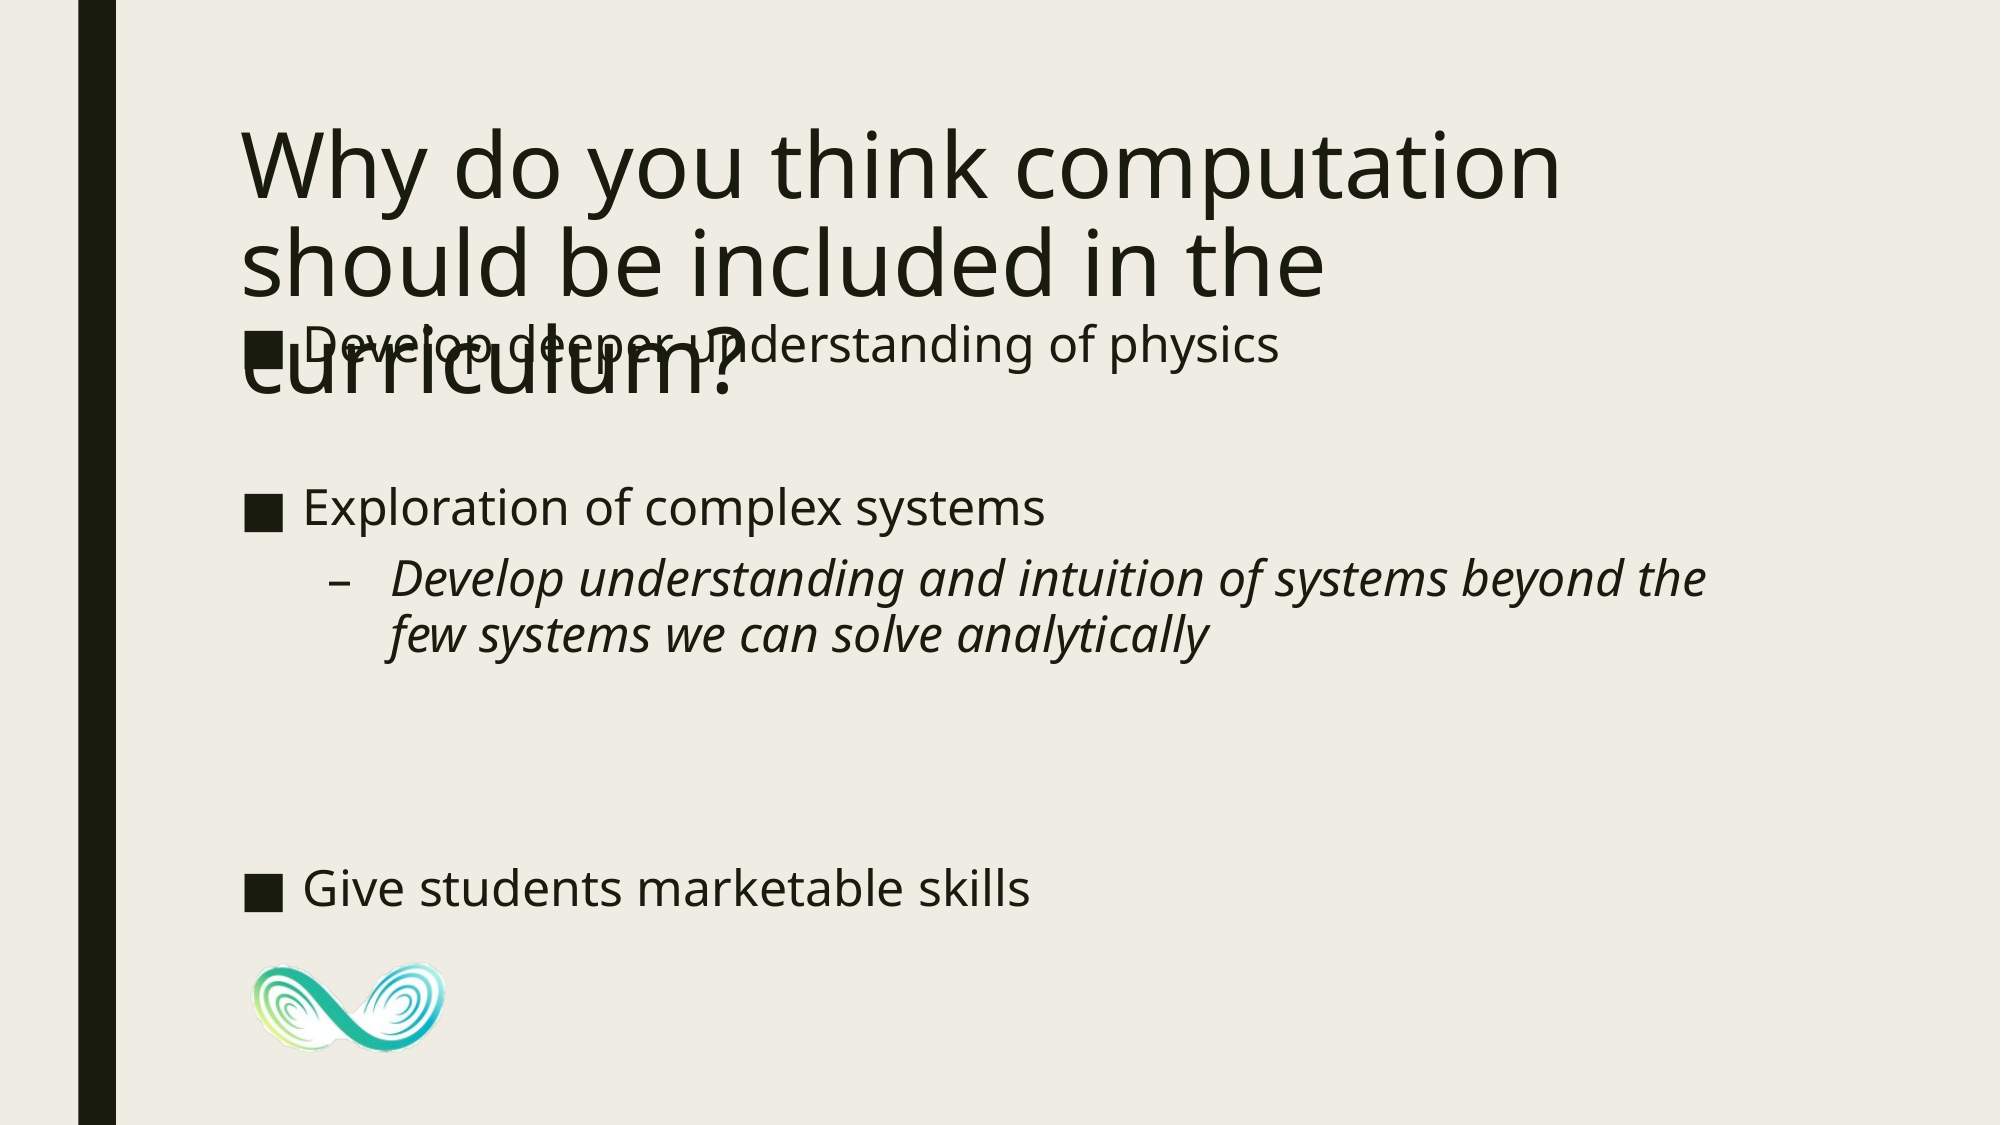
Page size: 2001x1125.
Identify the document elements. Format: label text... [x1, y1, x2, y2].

picture [169, 904, 505, 1098]
list Develop deeper understanding of physics Exploration of complex systems Develop understanding and intuition of systems beyond the few systems we can solve analytically Give students marketable skills [225, 309, 1800, 963]
title Why do you think computation should be included in the curriculum? [225, 112, 1800, 309]
